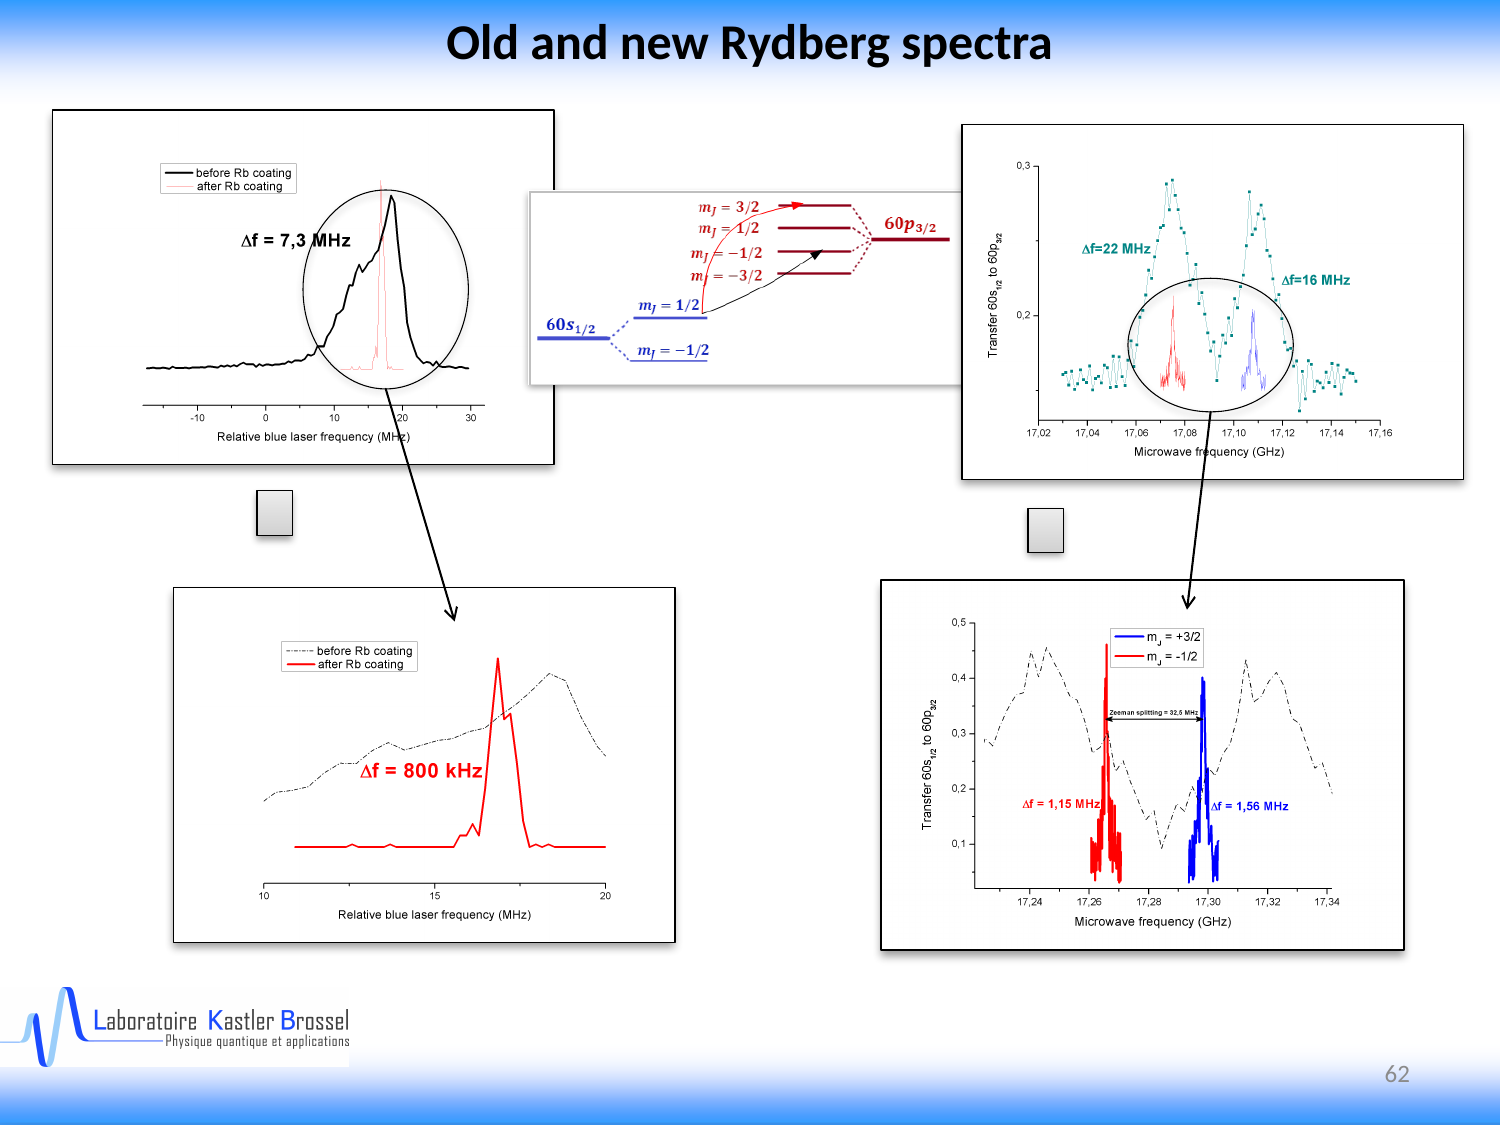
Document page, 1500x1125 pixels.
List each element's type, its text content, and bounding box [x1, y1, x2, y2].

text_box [302, 189, 469, 622]
picture [0, 79, 1500, 1125]
slide_number 62 [1074, 1042, 1425, 1103]
title Old and new Rydberg spectra [0, 0, 1500, 79]
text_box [1127, 278, 1294, 610]
